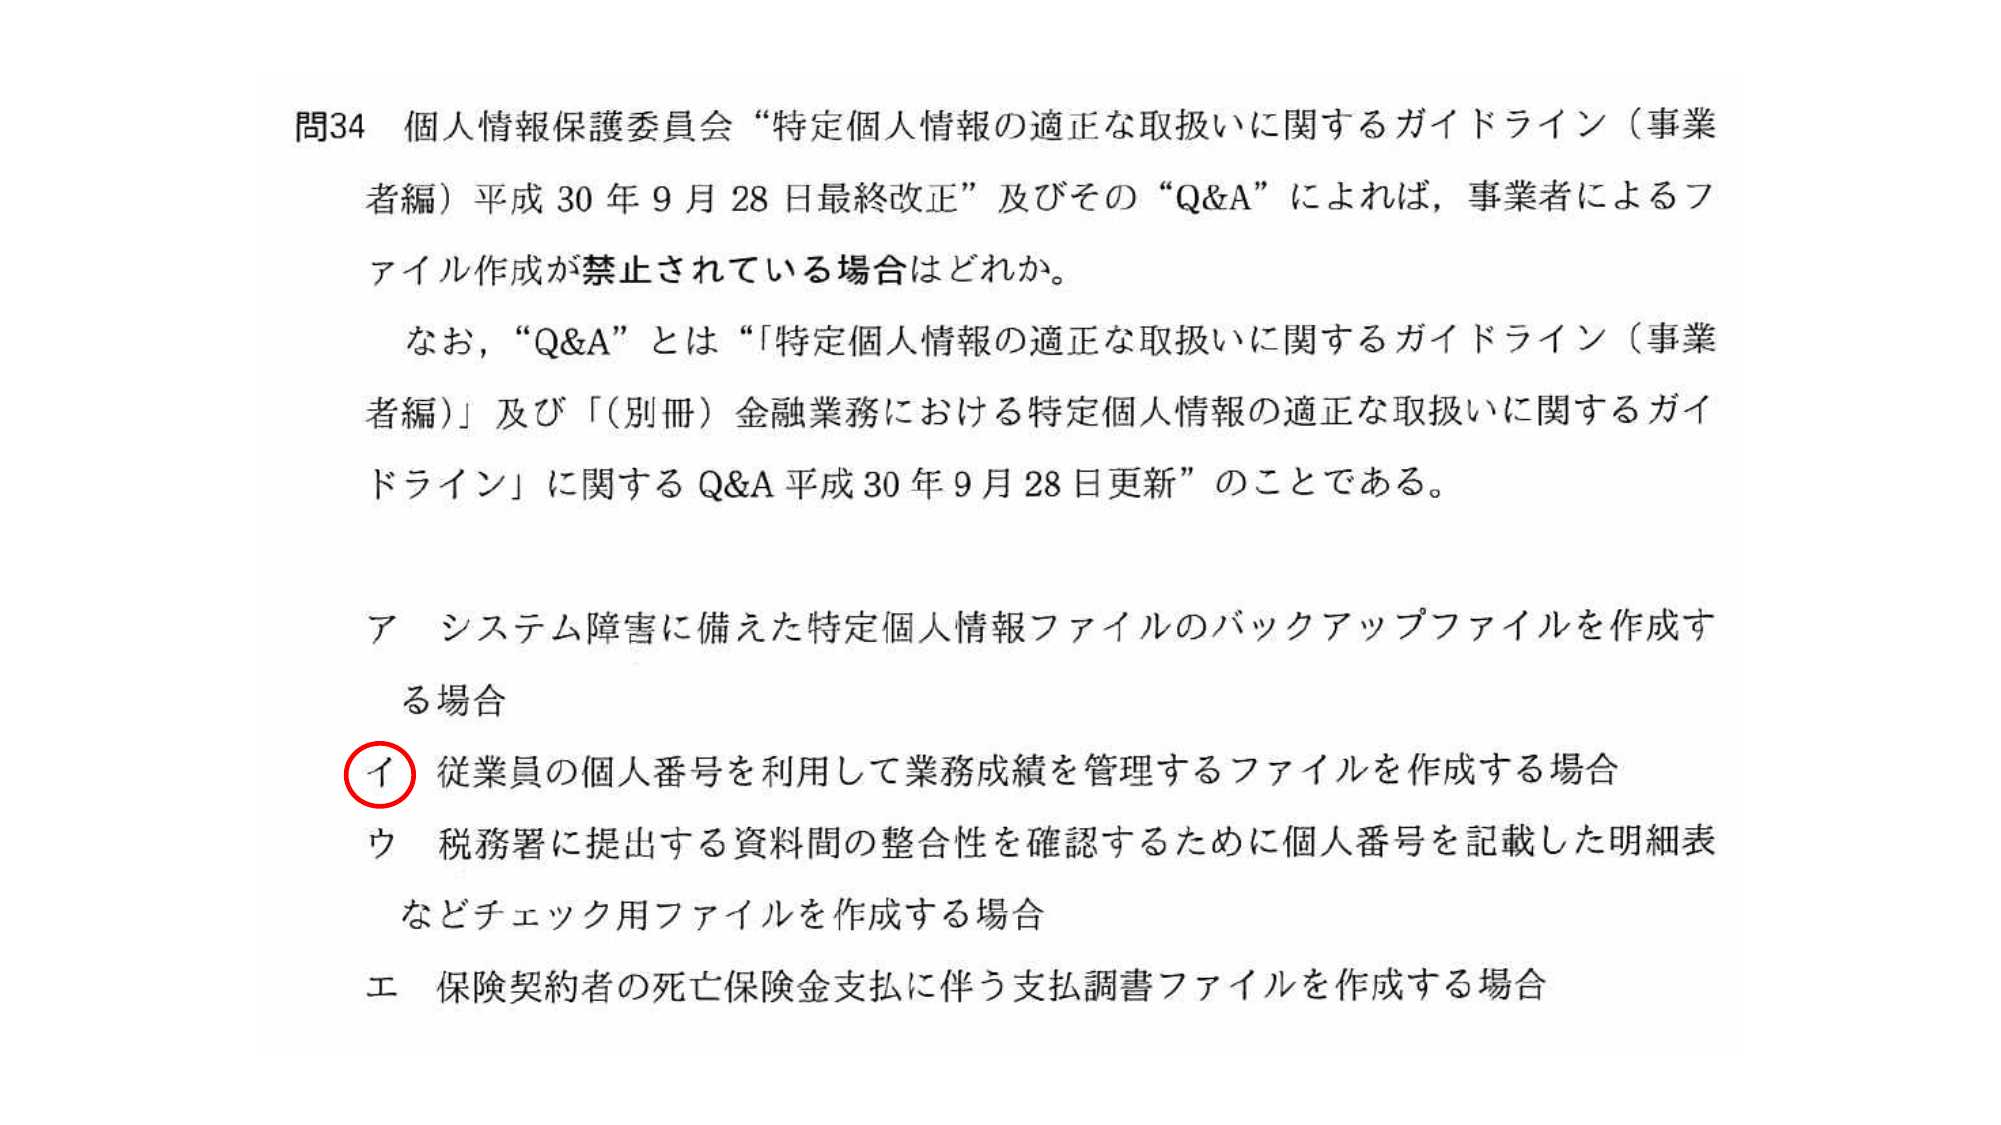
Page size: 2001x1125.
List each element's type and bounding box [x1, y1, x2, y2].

picture [255, 75, 1744, 1050]
